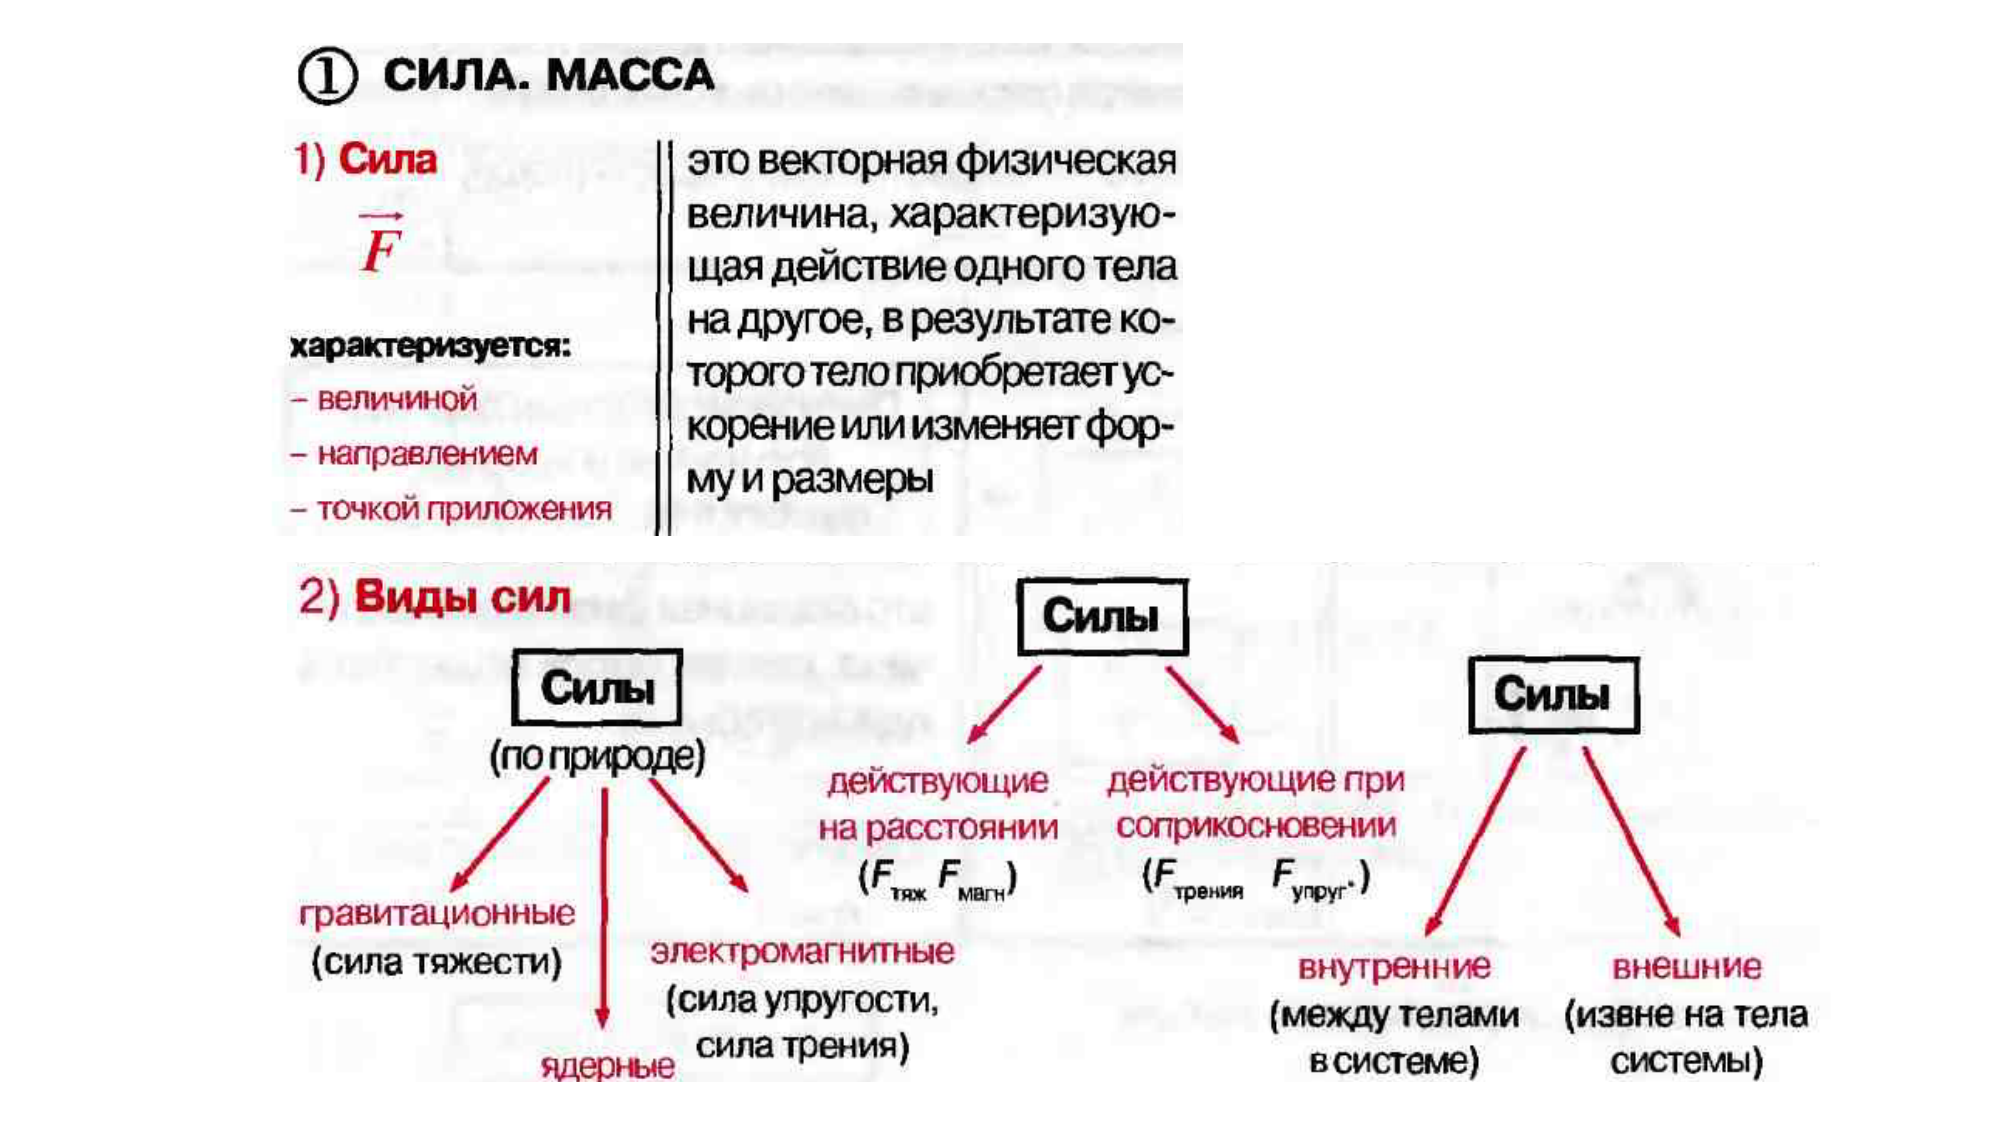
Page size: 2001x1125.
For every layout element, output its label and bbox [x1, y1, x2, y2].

picture [286, 562, 1831, 1082]
picture [263, 43, 1183, 536]
